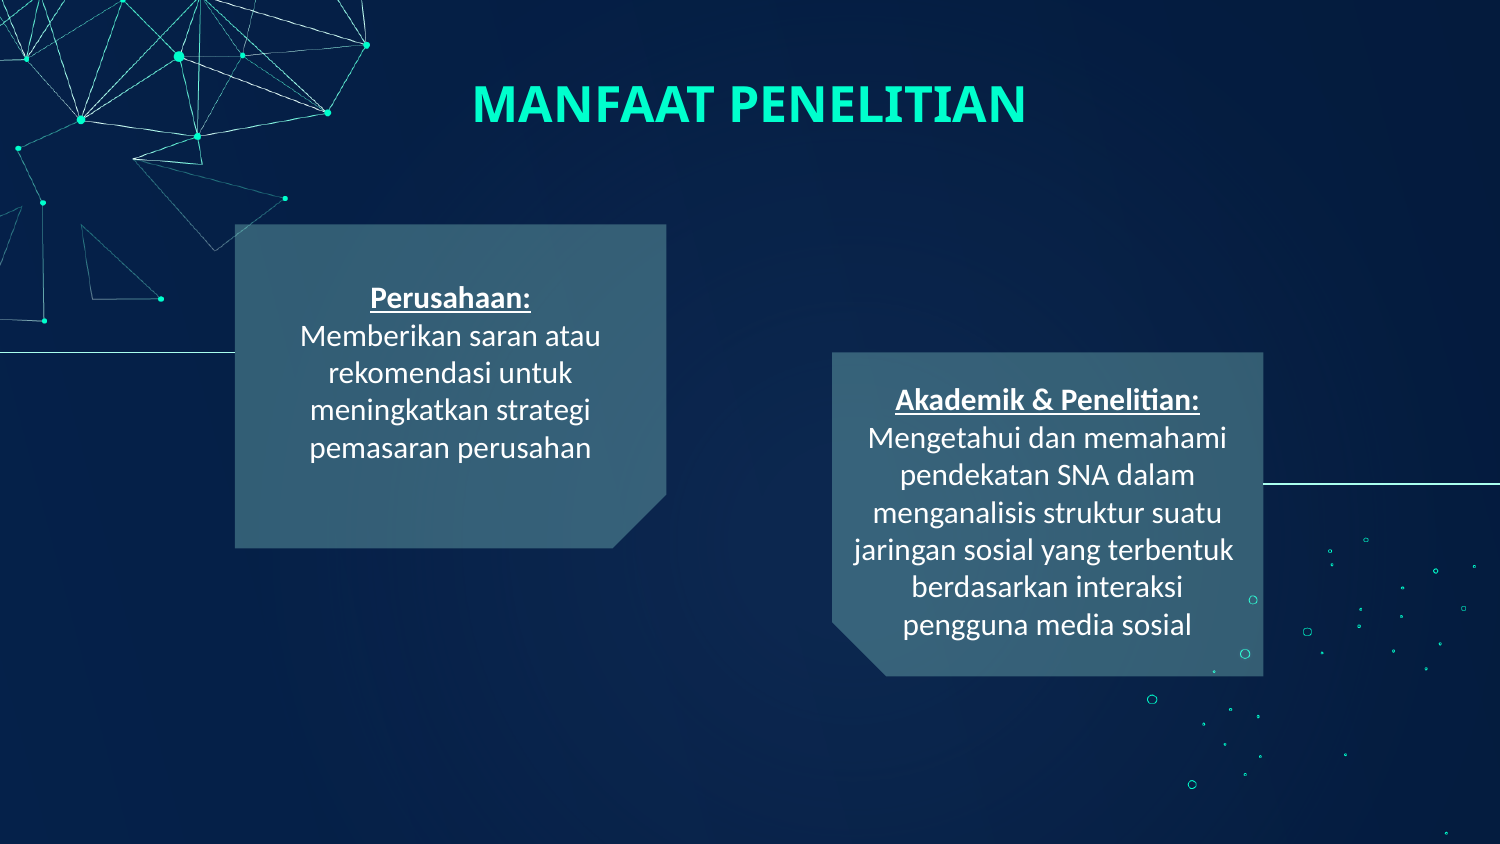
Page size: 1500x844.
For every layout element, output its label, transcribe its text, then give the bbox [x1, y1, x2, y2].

text_box [832, 352, 1264, 364]
subtitle Perusahaan: Memberikan saran atau rekomendasi untuk meningkatkan strategi pemasaran perusahan [259, 262, 642, 511]
text_box [874, 665, 1264, 677]
text_box [234, 224, 667, 549]
title MANFAAT PENELITIAN [322, 57, 1178, 163]
picture [0, 0, 1500, 844]
subtitle Akademik & Penelitian: Mengetahui dan memahami pendekatan SNA dalam menganalisis struktur suatu jaringan sosial yang terbentuk berdasarkan interaksi pengguna media sosial [832, 364, 1264, 665]
